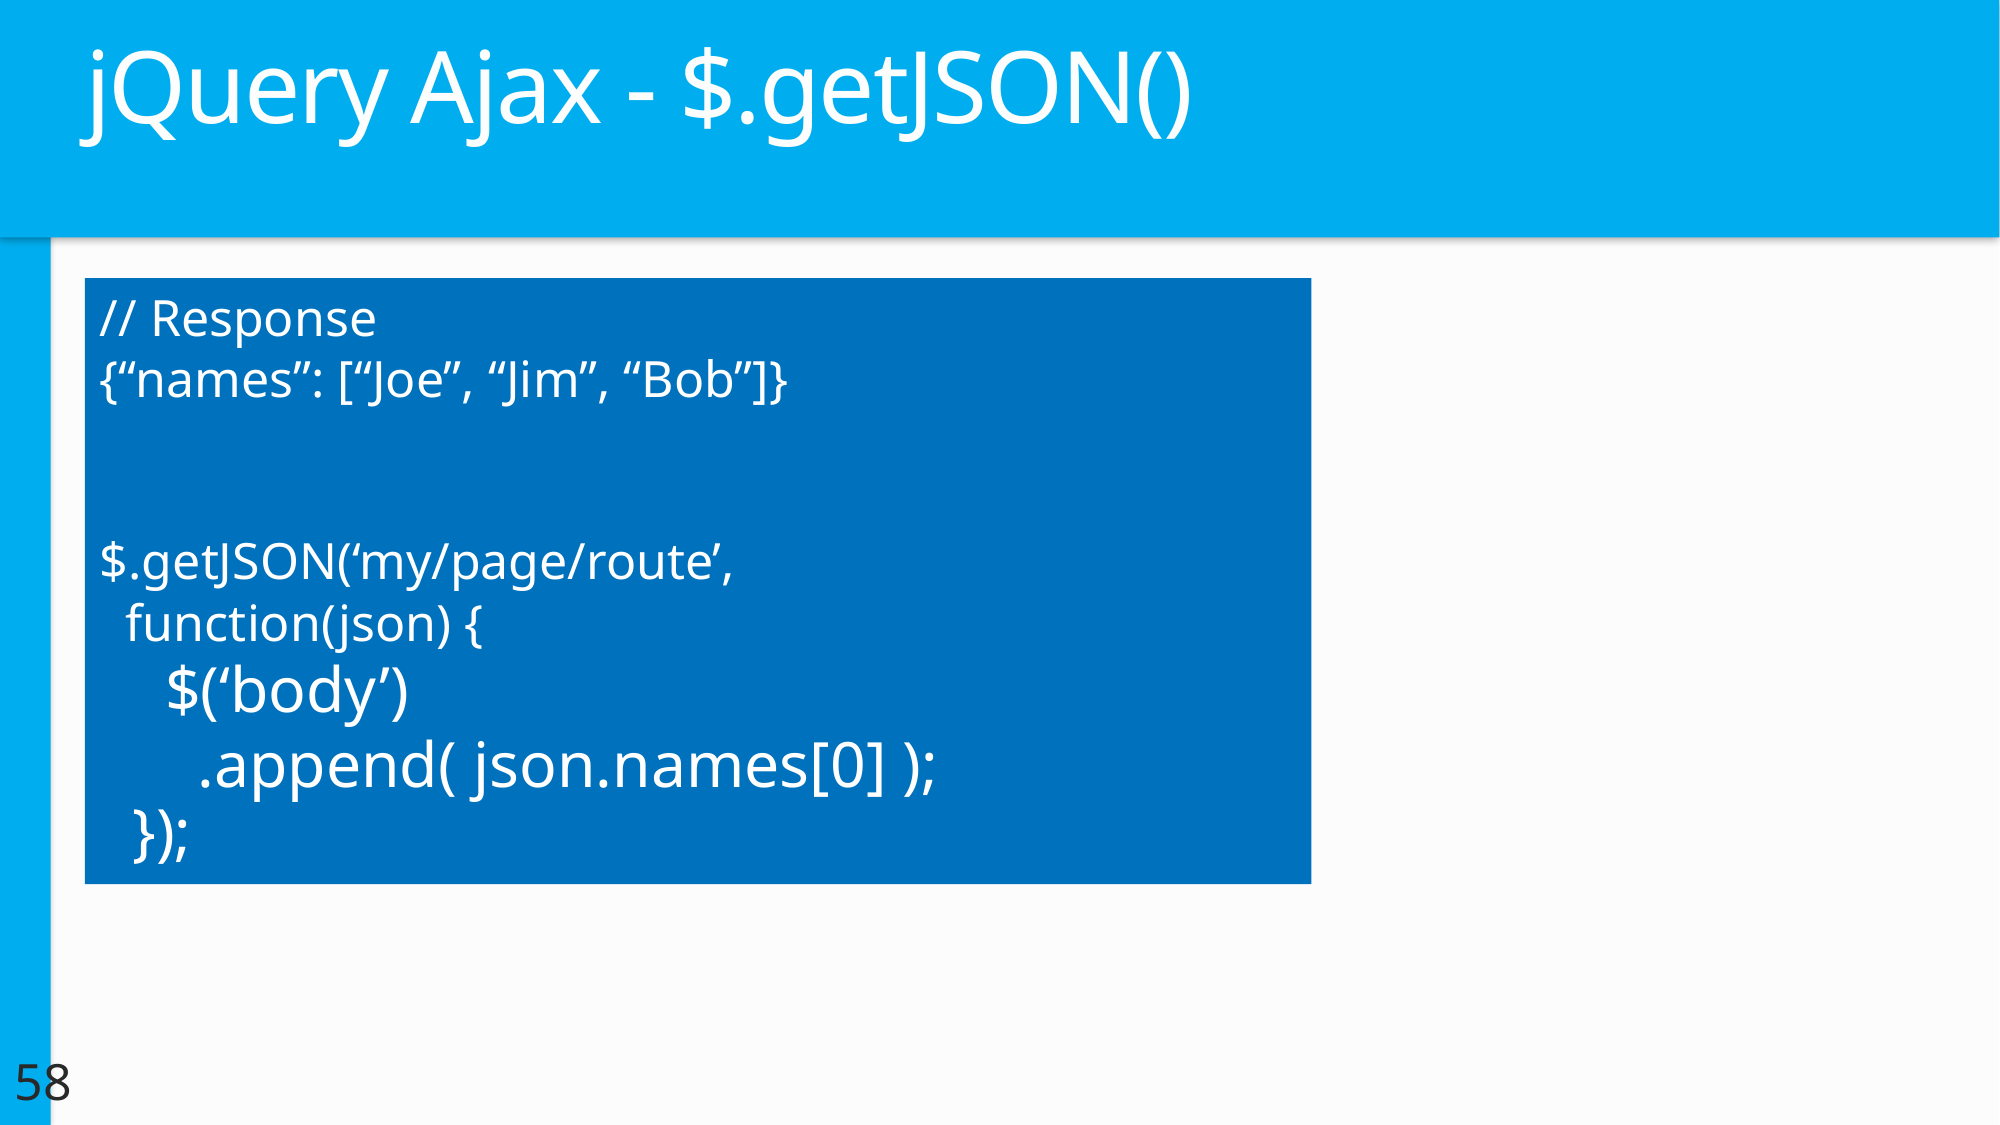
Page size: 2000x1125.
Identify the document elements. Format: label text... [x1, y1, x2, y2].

slide_number 58 [0, 1042, 467, 1103]
title jQuery Ajax - $.getJSON() [85, 37, 1914, 147]
list // Response {“names”: [“Joe”, “Jim”, “Bob”]} $.getJSON(‘my/page/route’, function(json) { $(‘body’) .append( json.names[0] ); }); [84, 278, 1312, 885]
